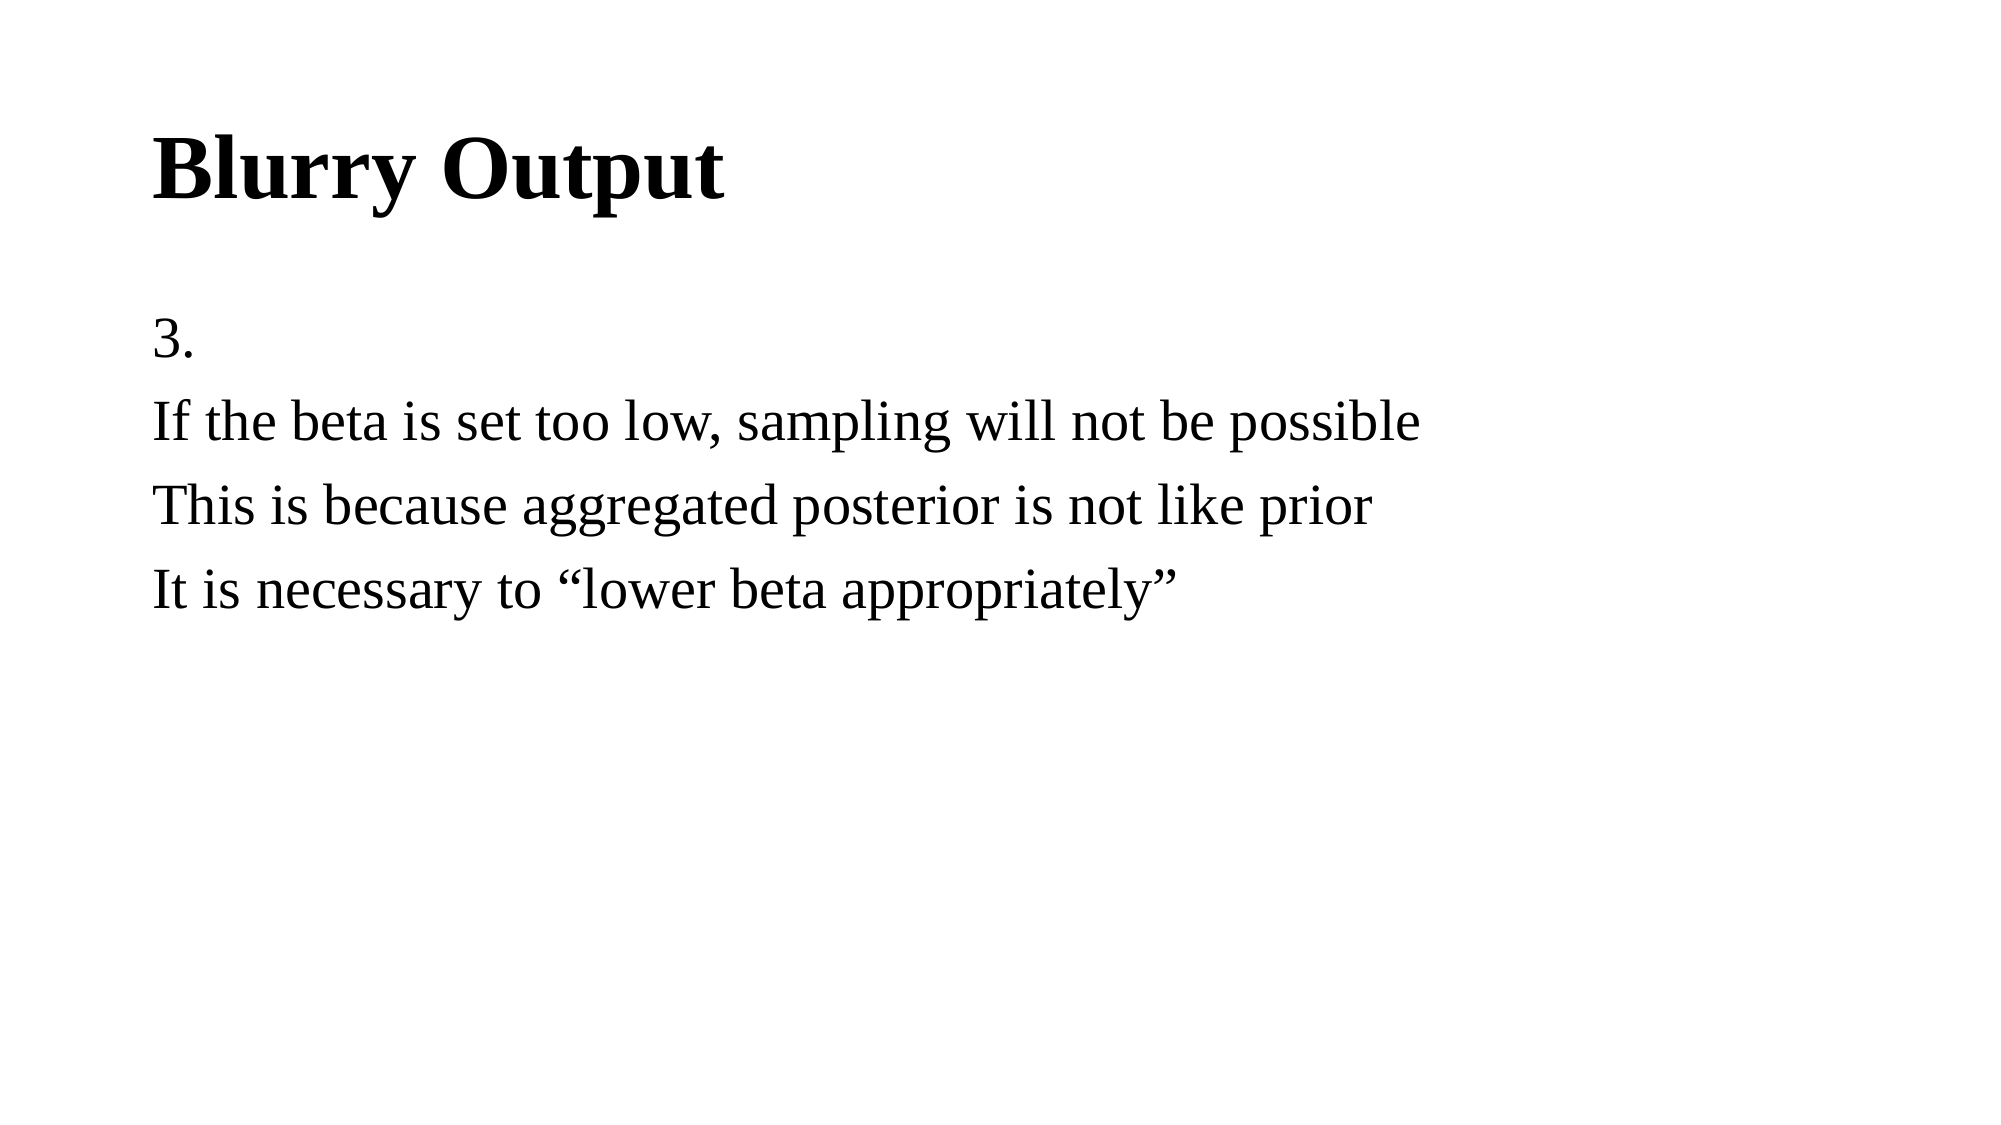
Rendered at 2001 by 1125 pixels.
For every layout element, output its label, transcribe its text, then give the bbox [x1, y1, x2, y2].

title Blurry Output [137, 59, 1863, 278]
list 3. If the beta is set too low, sampling will not be possible This is because aggregated posterior is not like prior It is necessary to “lower beta appropriately” [137, 299, 1863, 1014]
